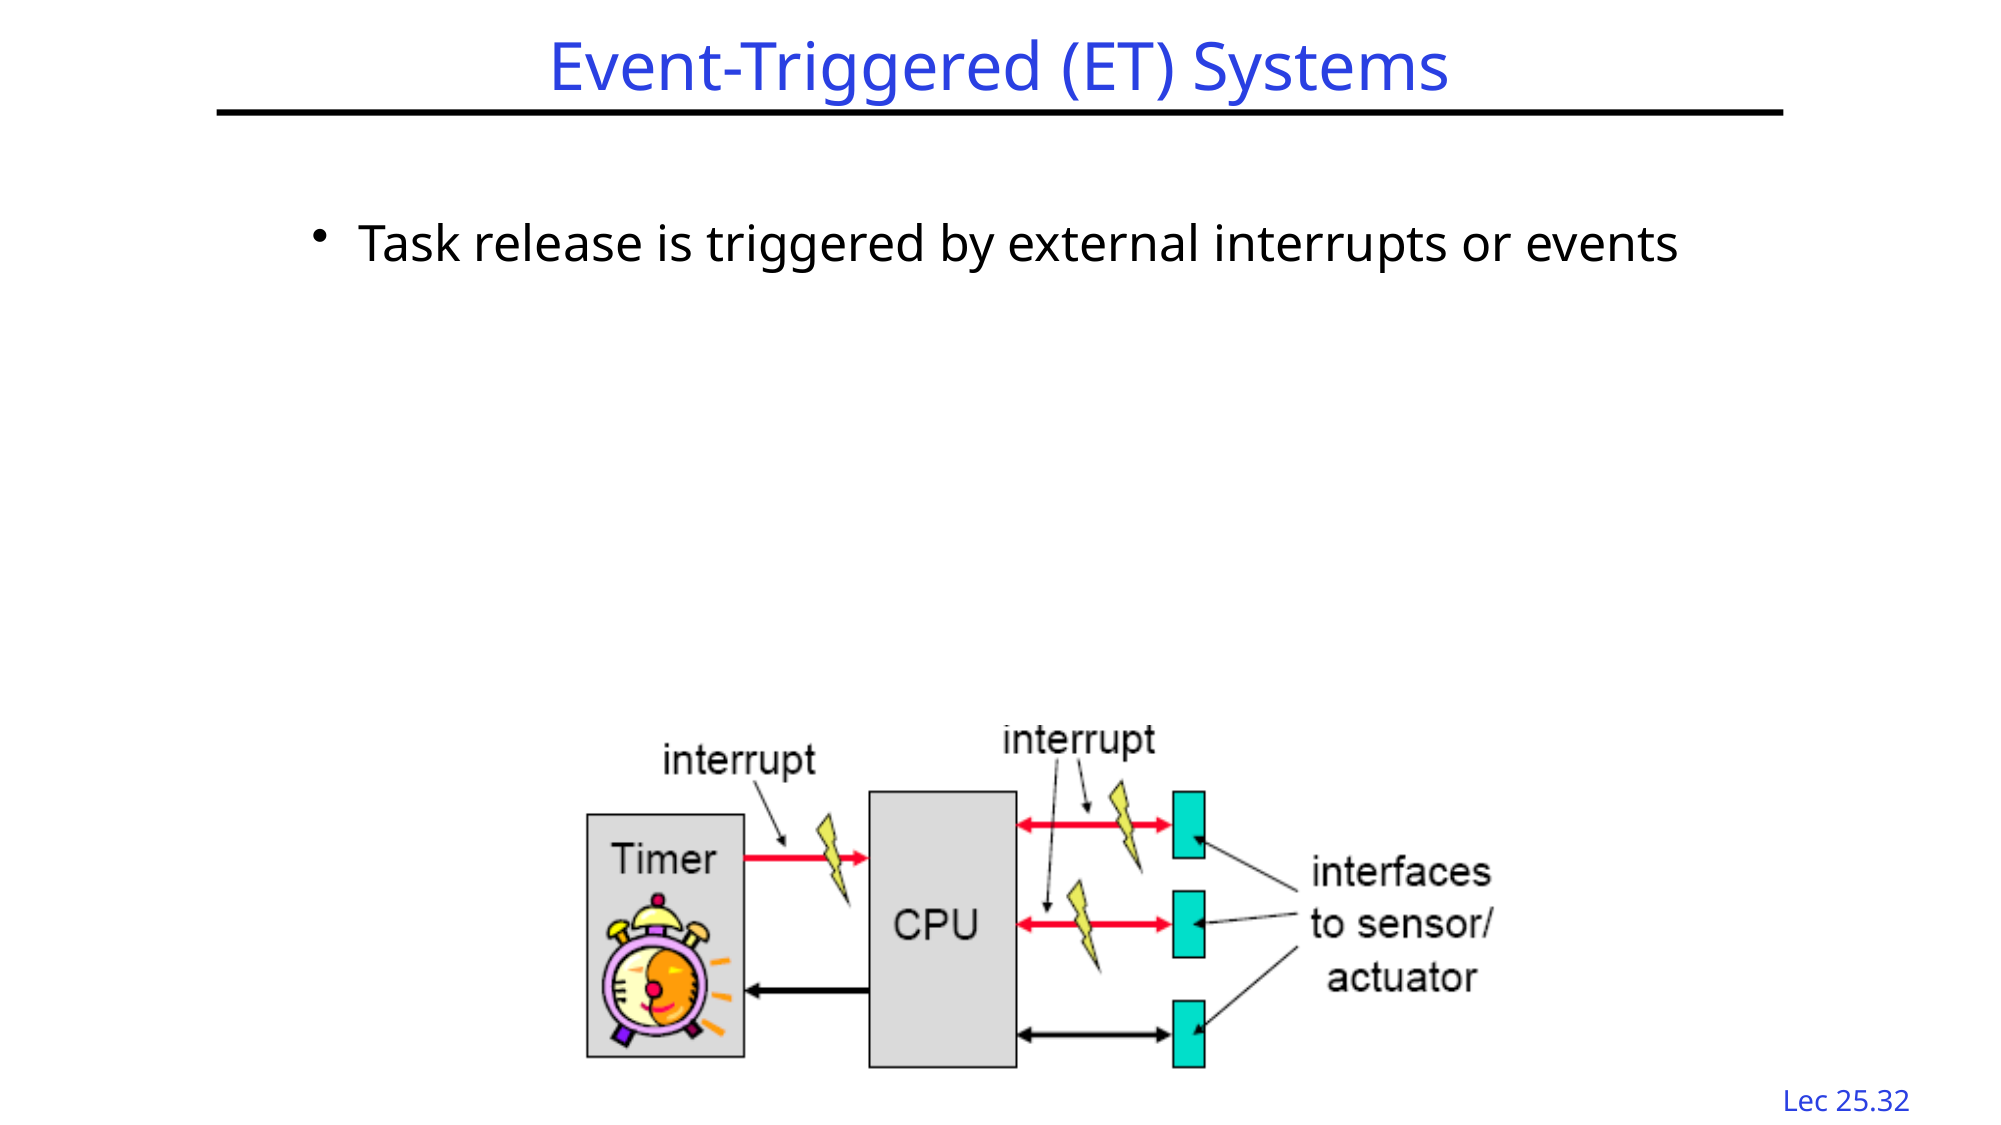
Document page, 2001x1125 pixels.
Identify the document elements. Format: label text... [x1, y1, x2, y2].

title Event-Triggered (ET) Systems [216, 24, 1784, 113]
picture [577, 725, 1502, 1076]
list Task release is triggered by external interrupts or events [296, 210, 1704, 750]
